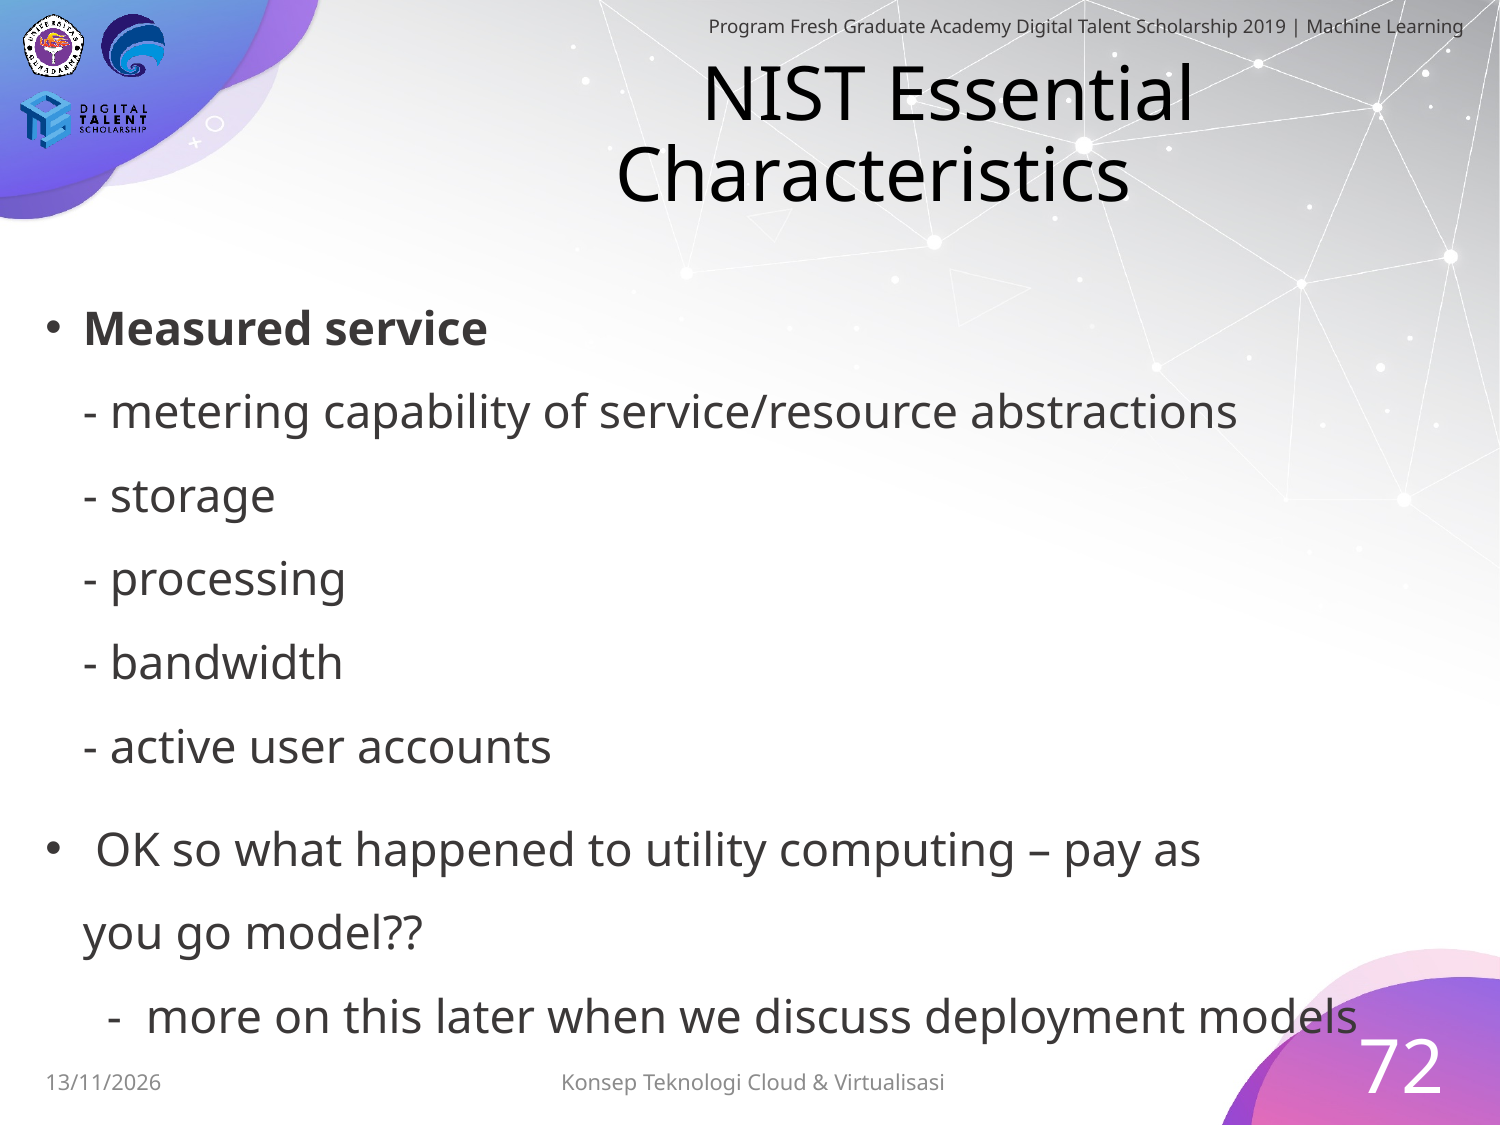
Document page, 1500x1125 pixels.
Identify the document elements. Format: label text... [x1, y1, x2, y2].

list Measured service - metering capability of service/resource abstractions - storage - processing - bandwidth - active user accounts OK so what happened to utility computing – pay as you go model?? - more on this later when we discuss deployment models [30, 263, 1477, 1054]
footer Konsep Teknologi Cloud & Virtualisasi [386, 1053, 1121, 1114]
title NIST Essential Characteristics [271, 66, 1477, 207]
slide_number 72 [1327, 1025, 1477, 1115]
picture [0, 0, 1500, 1125]
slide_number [30, 1053, 272, 1114]
